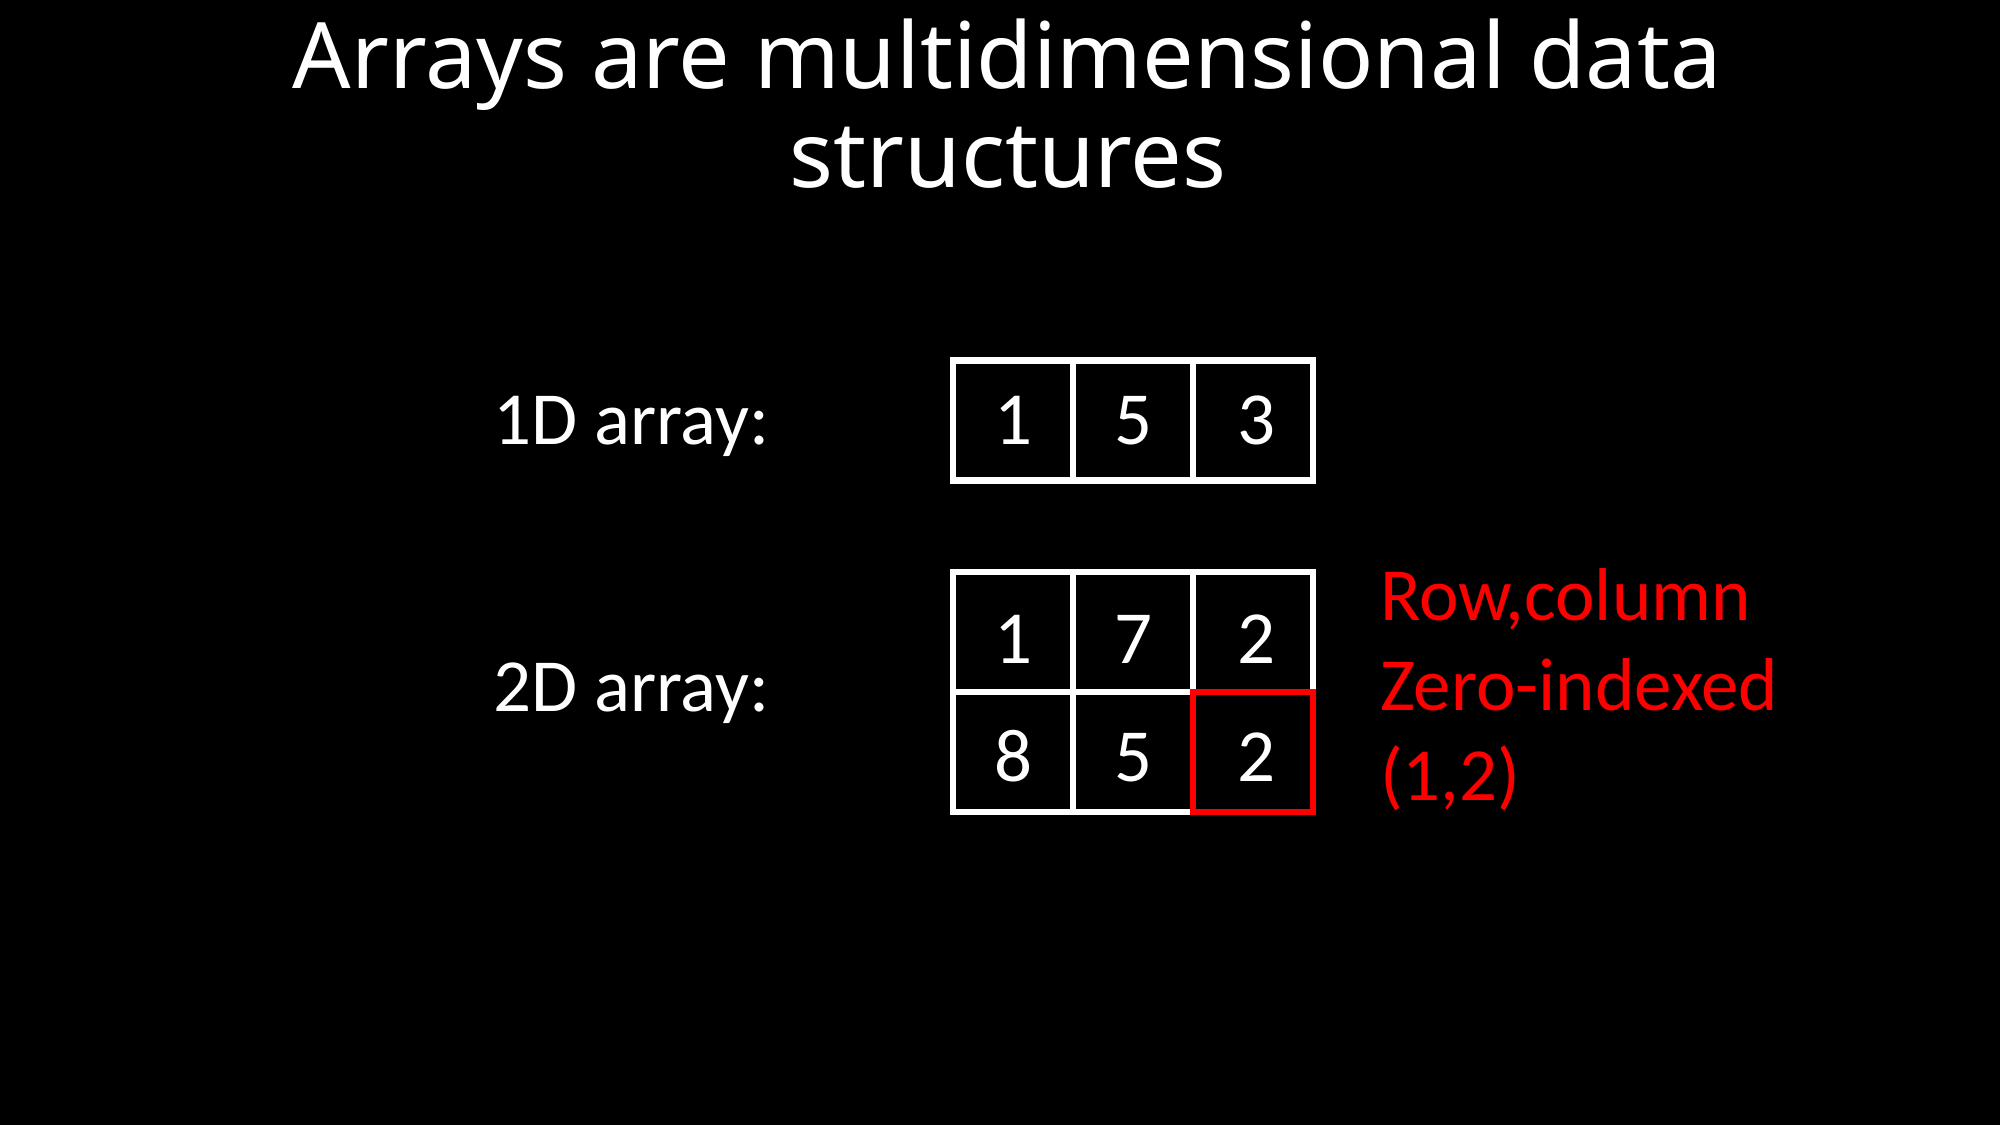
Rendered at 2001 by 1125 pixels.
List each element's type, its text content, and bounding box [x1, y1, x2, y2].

title Arrays are multidimensional data structures [145, 0, 1871, 218]
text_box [953, 360, 1314, 481]
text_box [953, 572, 1314, 813]
text_box 1D array: [478, 362, 810, 557]
text_box 2D array: [478, 628, 810, 824]
text_box Row,column Zero-indexed (1,2) [1365, 538, 1975, 913]
